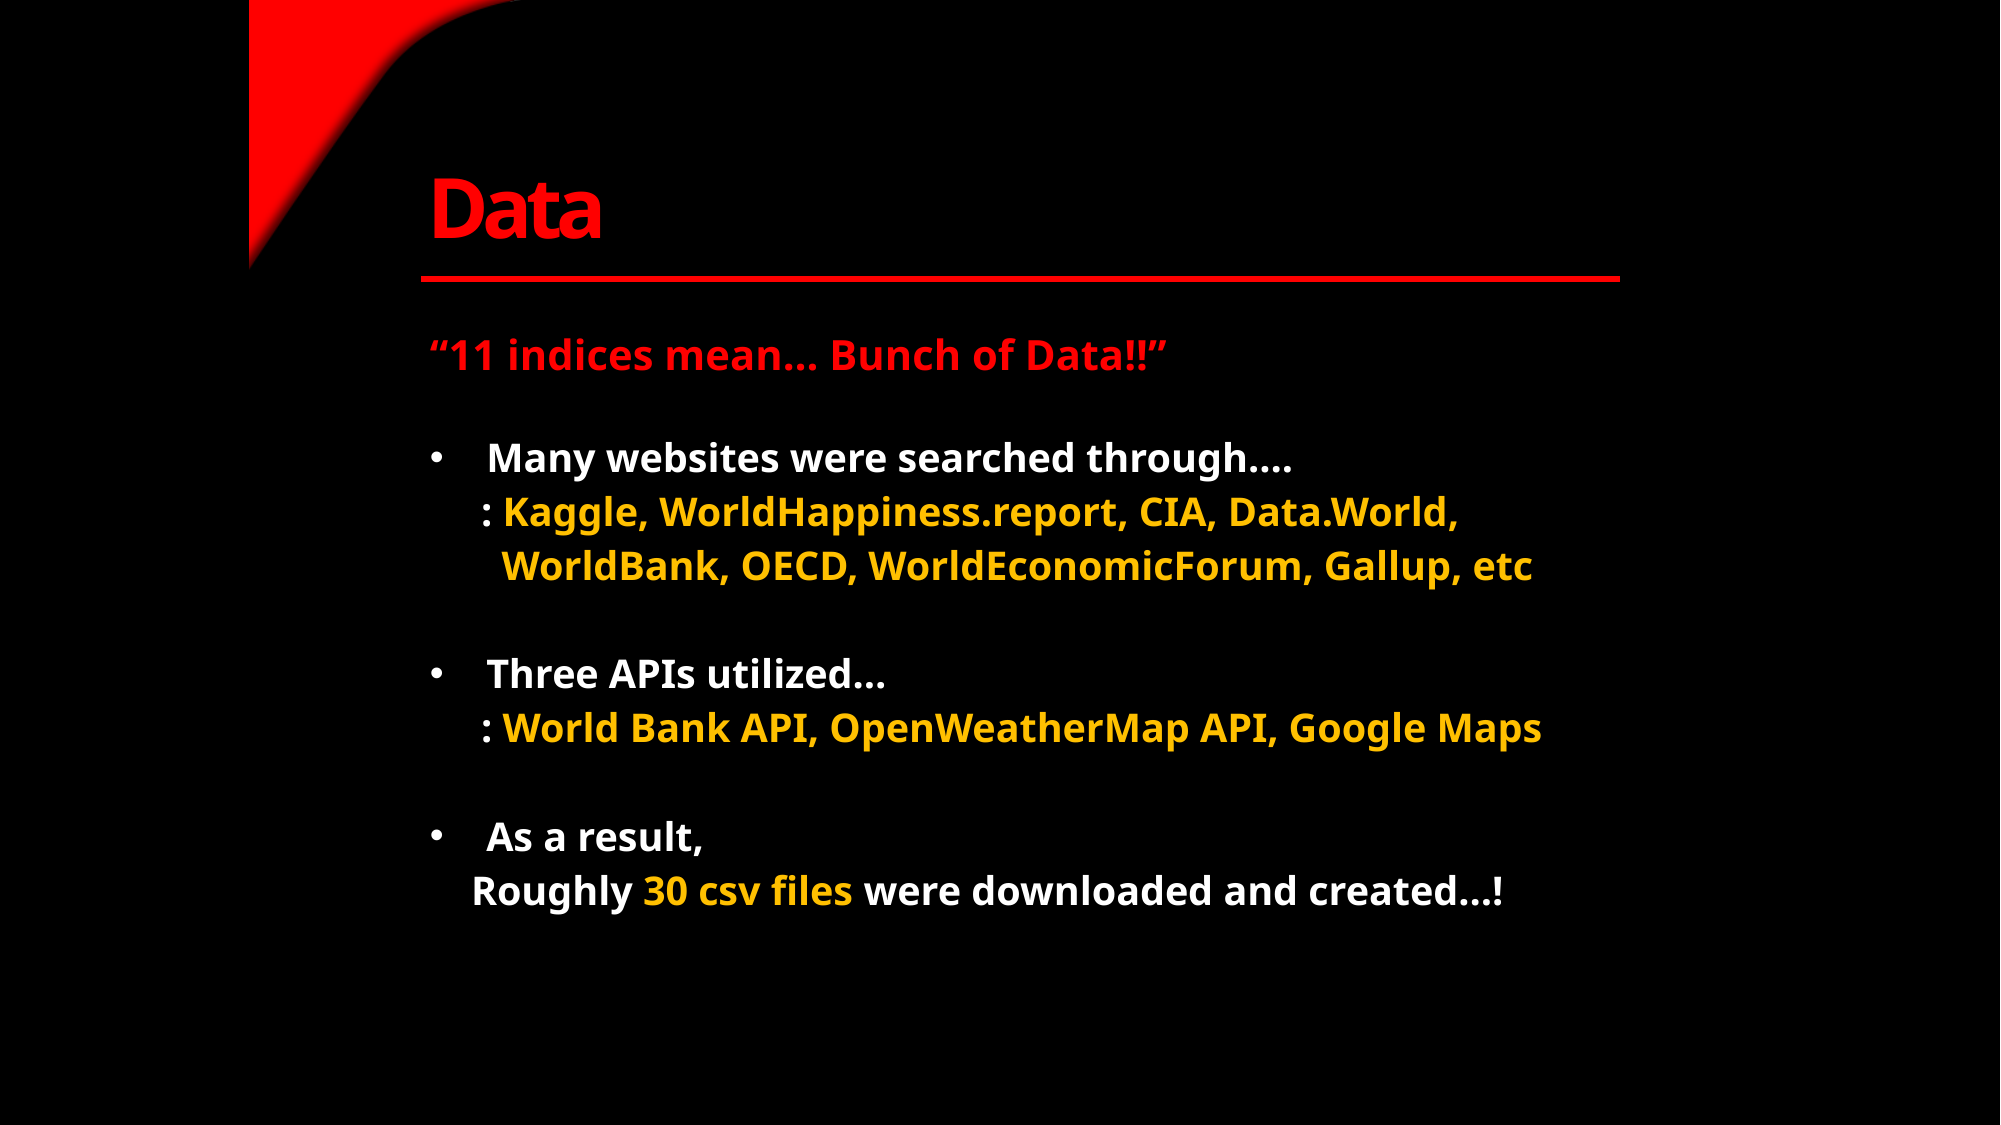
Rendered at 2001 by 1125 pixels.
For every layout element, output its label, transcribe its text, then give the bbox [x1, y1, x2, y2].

picture [249, 0, 522, 271]
text_box Data [526, 147, 622, 263]
text_box “11 indices mean… Bunch of Data!!” Many websites were searched through…. : Kaggle, WorldHappiness.report, CIA, Data.World, WorldBank, OECD, WorldEconomicForum, Gallup, etc Three APIs utilized… : World Bank API, OpenWeatherMap API, Google Maps As a result, Roughly 30 csv files were downloaded and created…! [415, 314, 1621, 1125]
